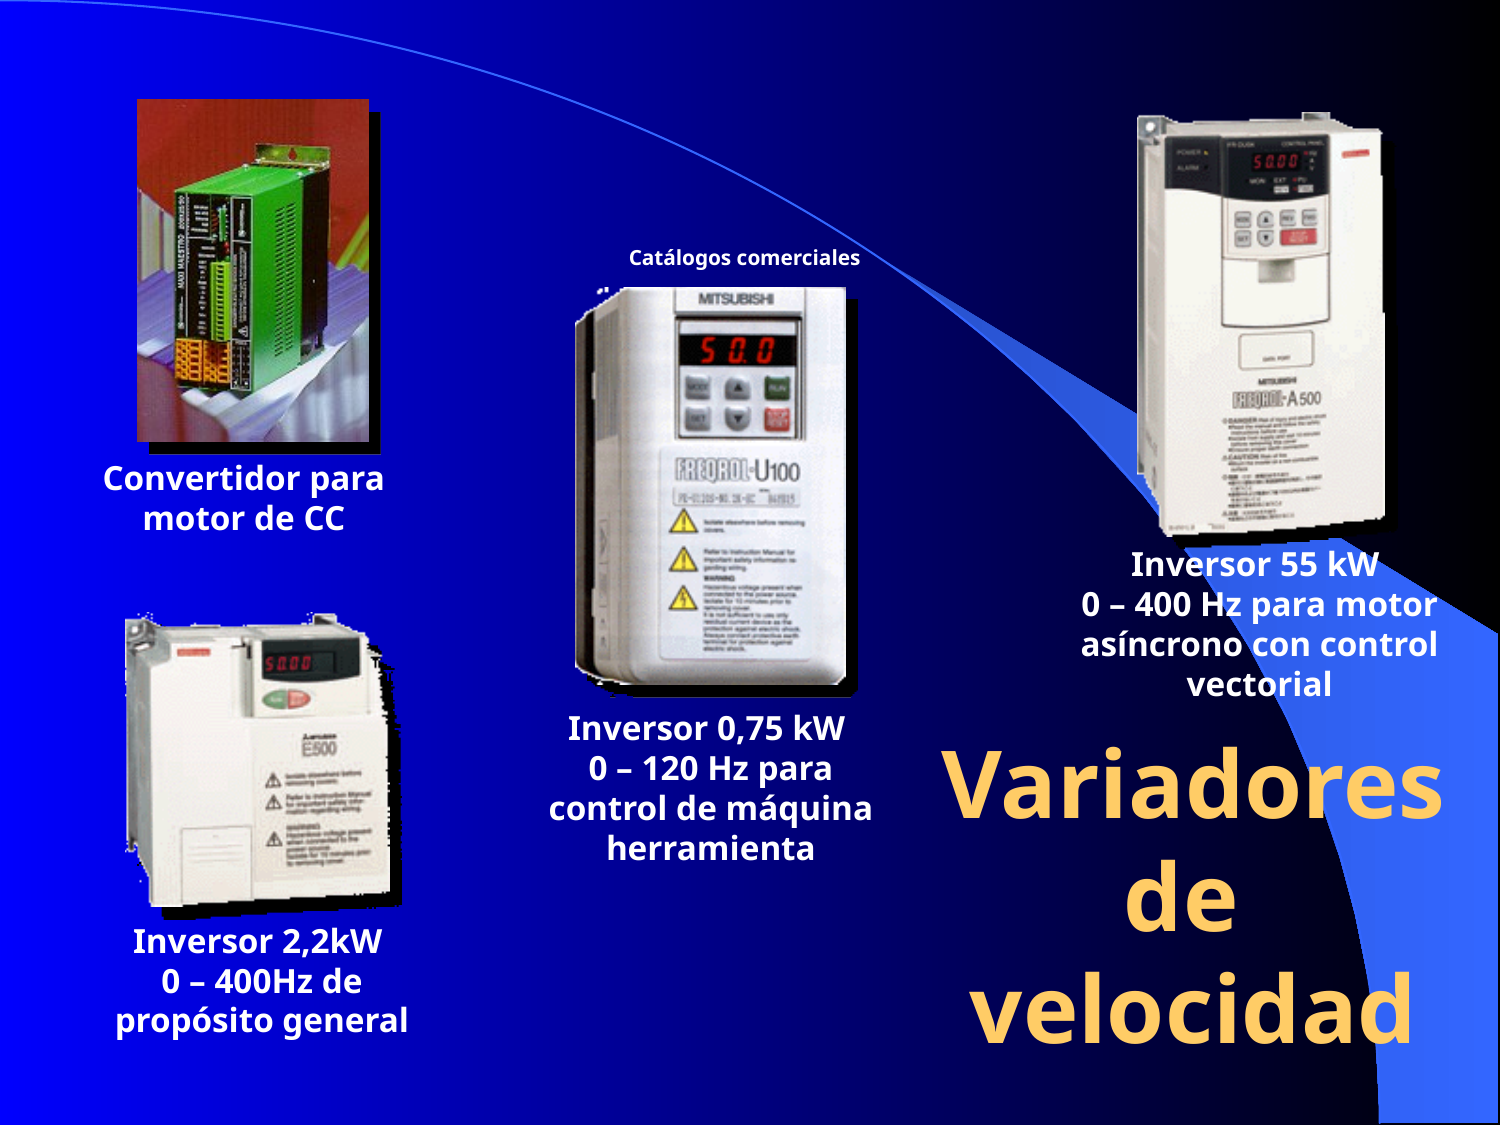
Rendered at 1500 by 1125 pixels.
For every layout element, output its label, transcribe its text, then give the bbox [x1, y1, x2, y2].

text_box Catálogos comerciales [437, 237, 875, 278]
text_box Variadores de velocidad [862, 800, 1500, 988]
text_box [512, 287, 910, 876]
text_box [87, 612, 438, 1049]
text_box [1049, 112, 1470, 712]
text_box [74, 99, 414, 546]
